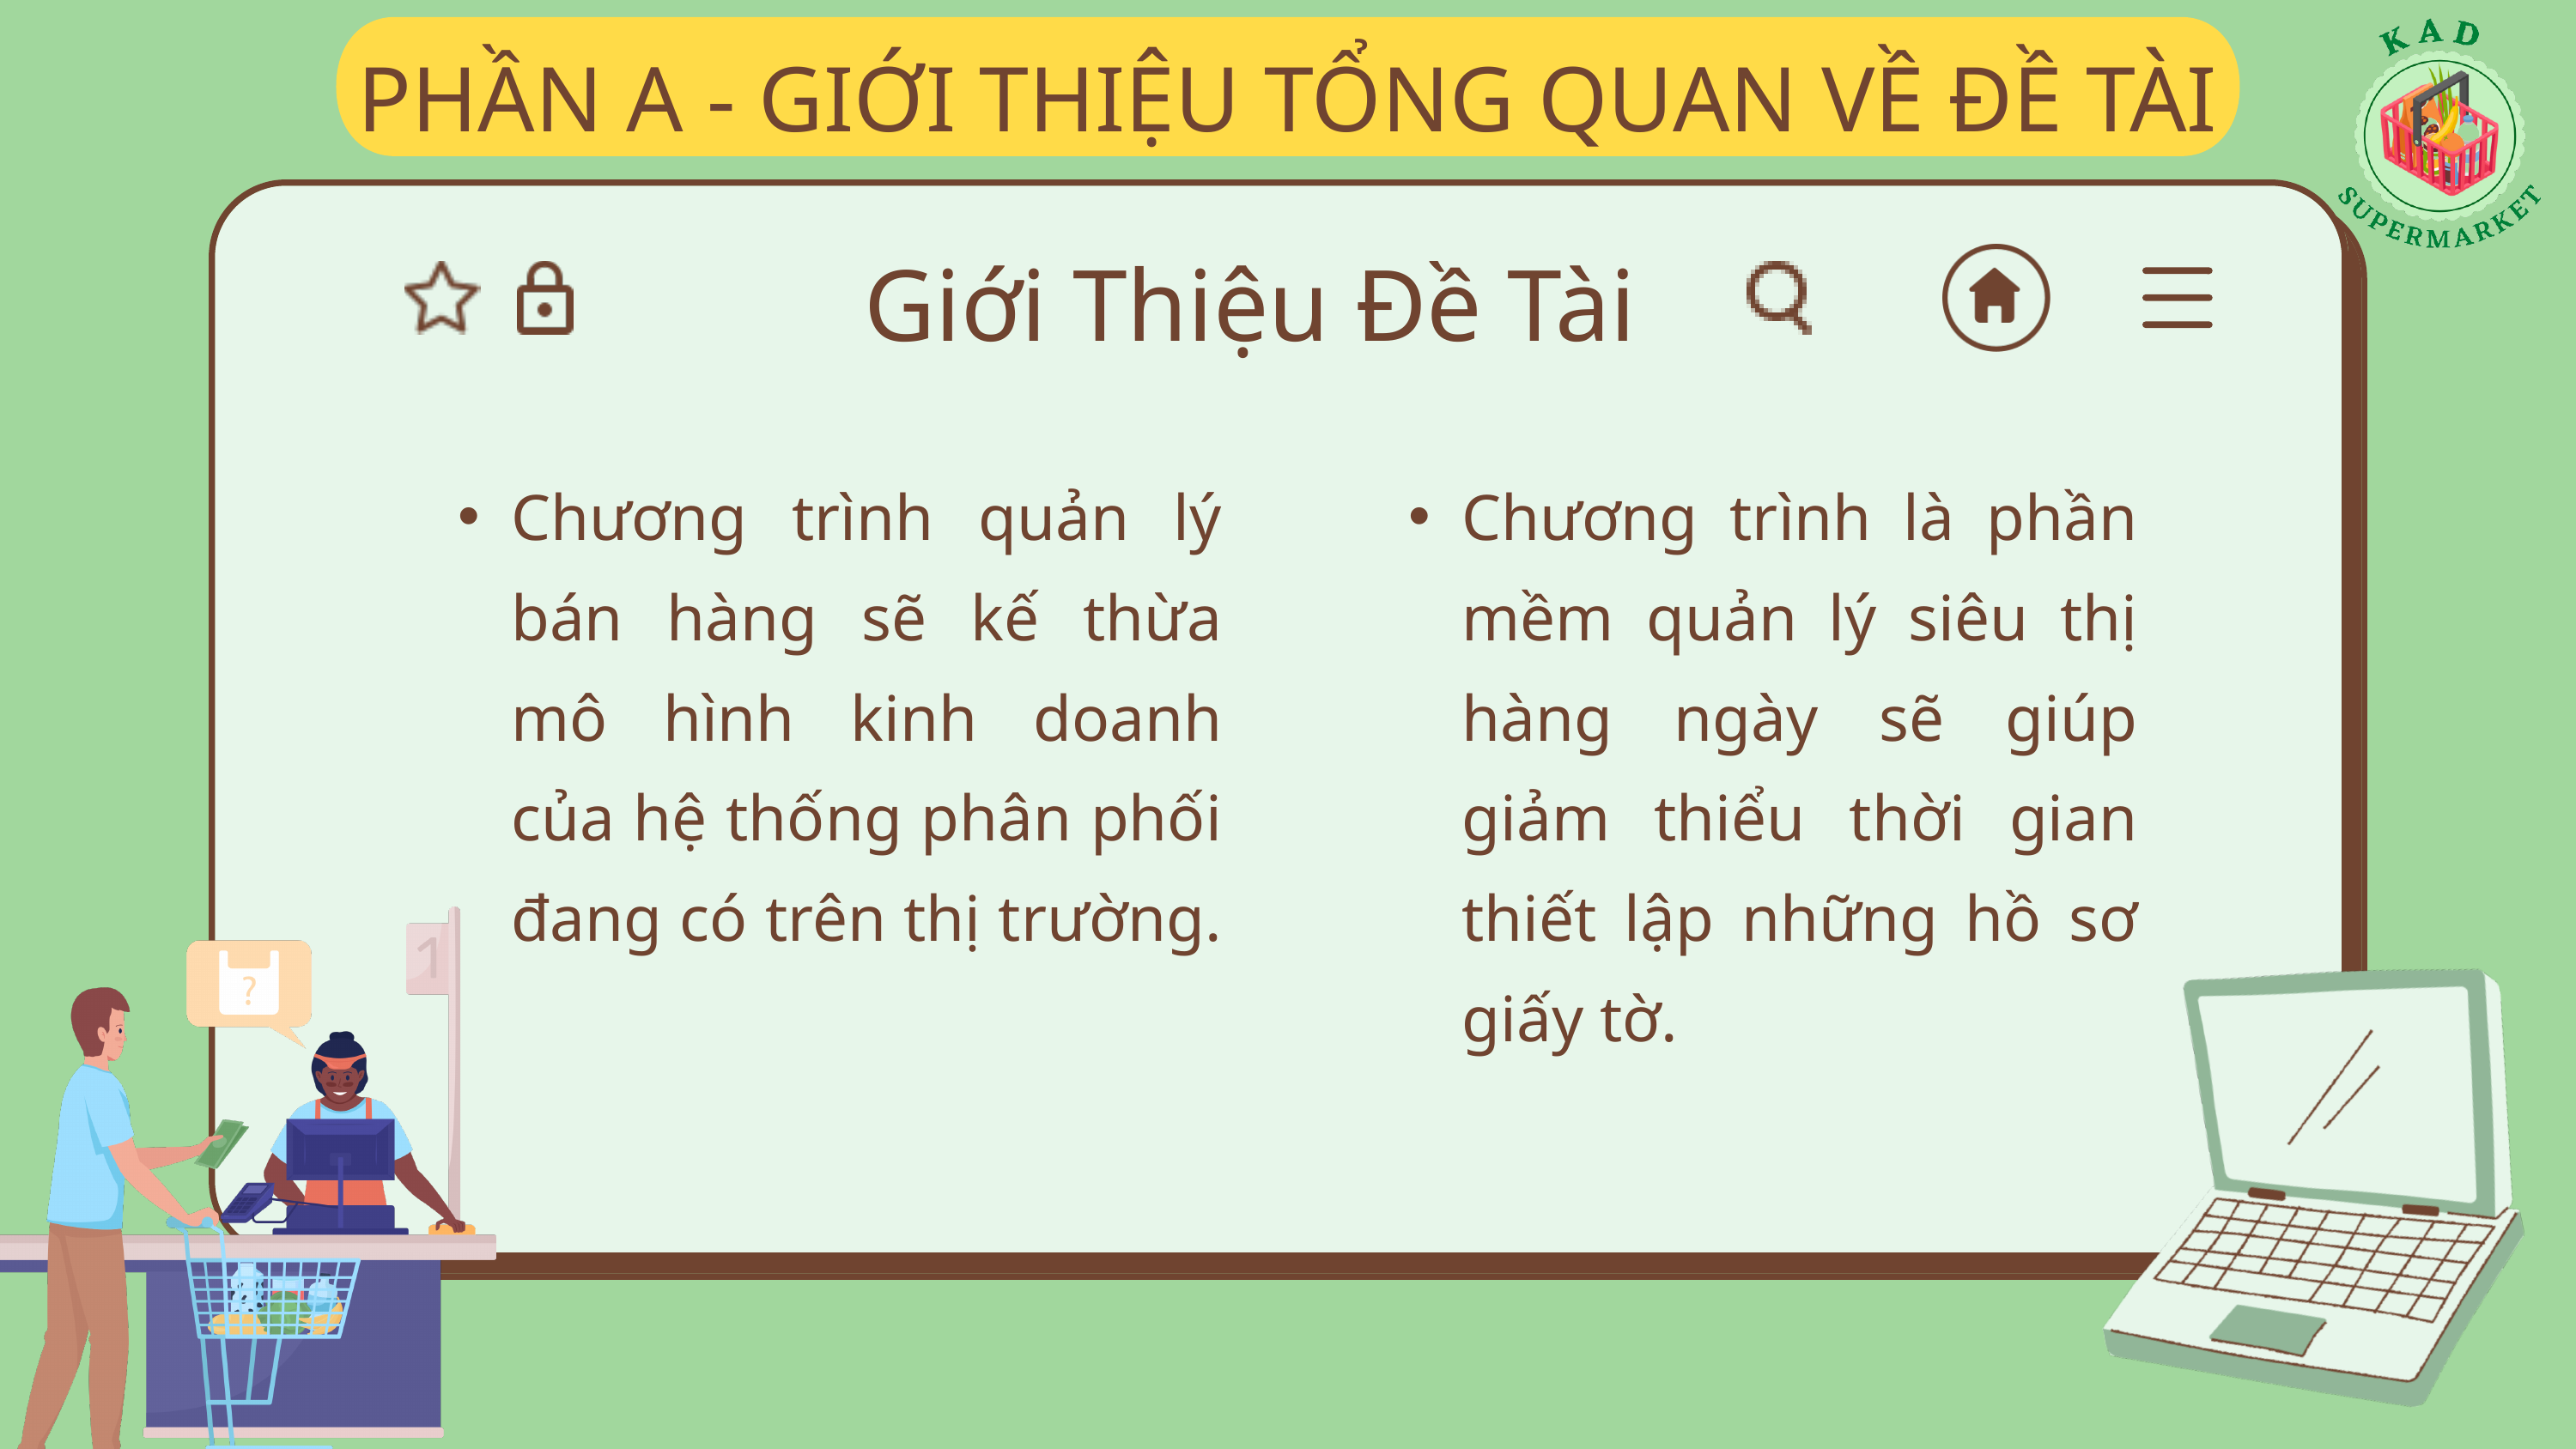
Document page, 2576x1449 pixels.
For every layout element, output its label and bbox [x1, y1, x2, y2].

picture [1942, 244, 2050, 352]
picture [404, 261, 481, 335]
picture [517, 261, 574, 335]
text_box [208, 179, 2367, 1280]
picture [2079, 921, 2575, 1449]
picture [1747, 261, 1812, 335]
text_box [336, 16, 2240, 157]
picture [2276, 0, 2576, 298]
picture [0, 906, 496, 1449]
